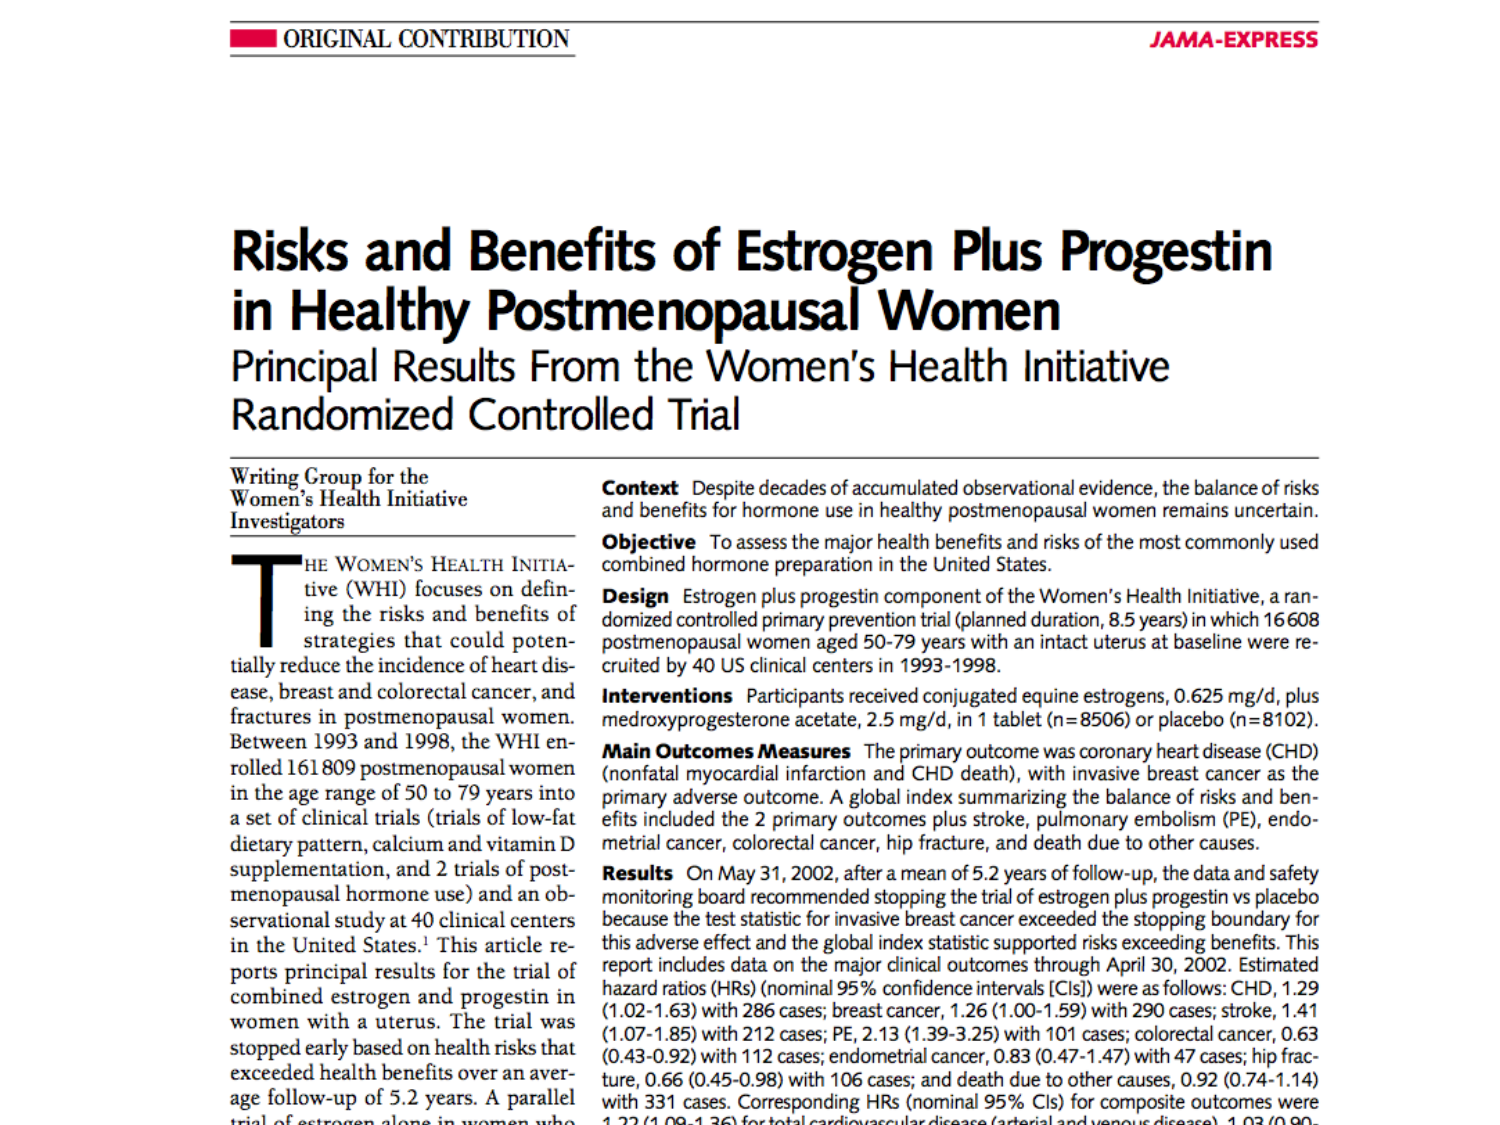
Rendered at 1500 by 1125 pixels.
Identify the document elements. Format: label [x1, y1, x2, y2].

picture [208, 0, 1348, 1125]
